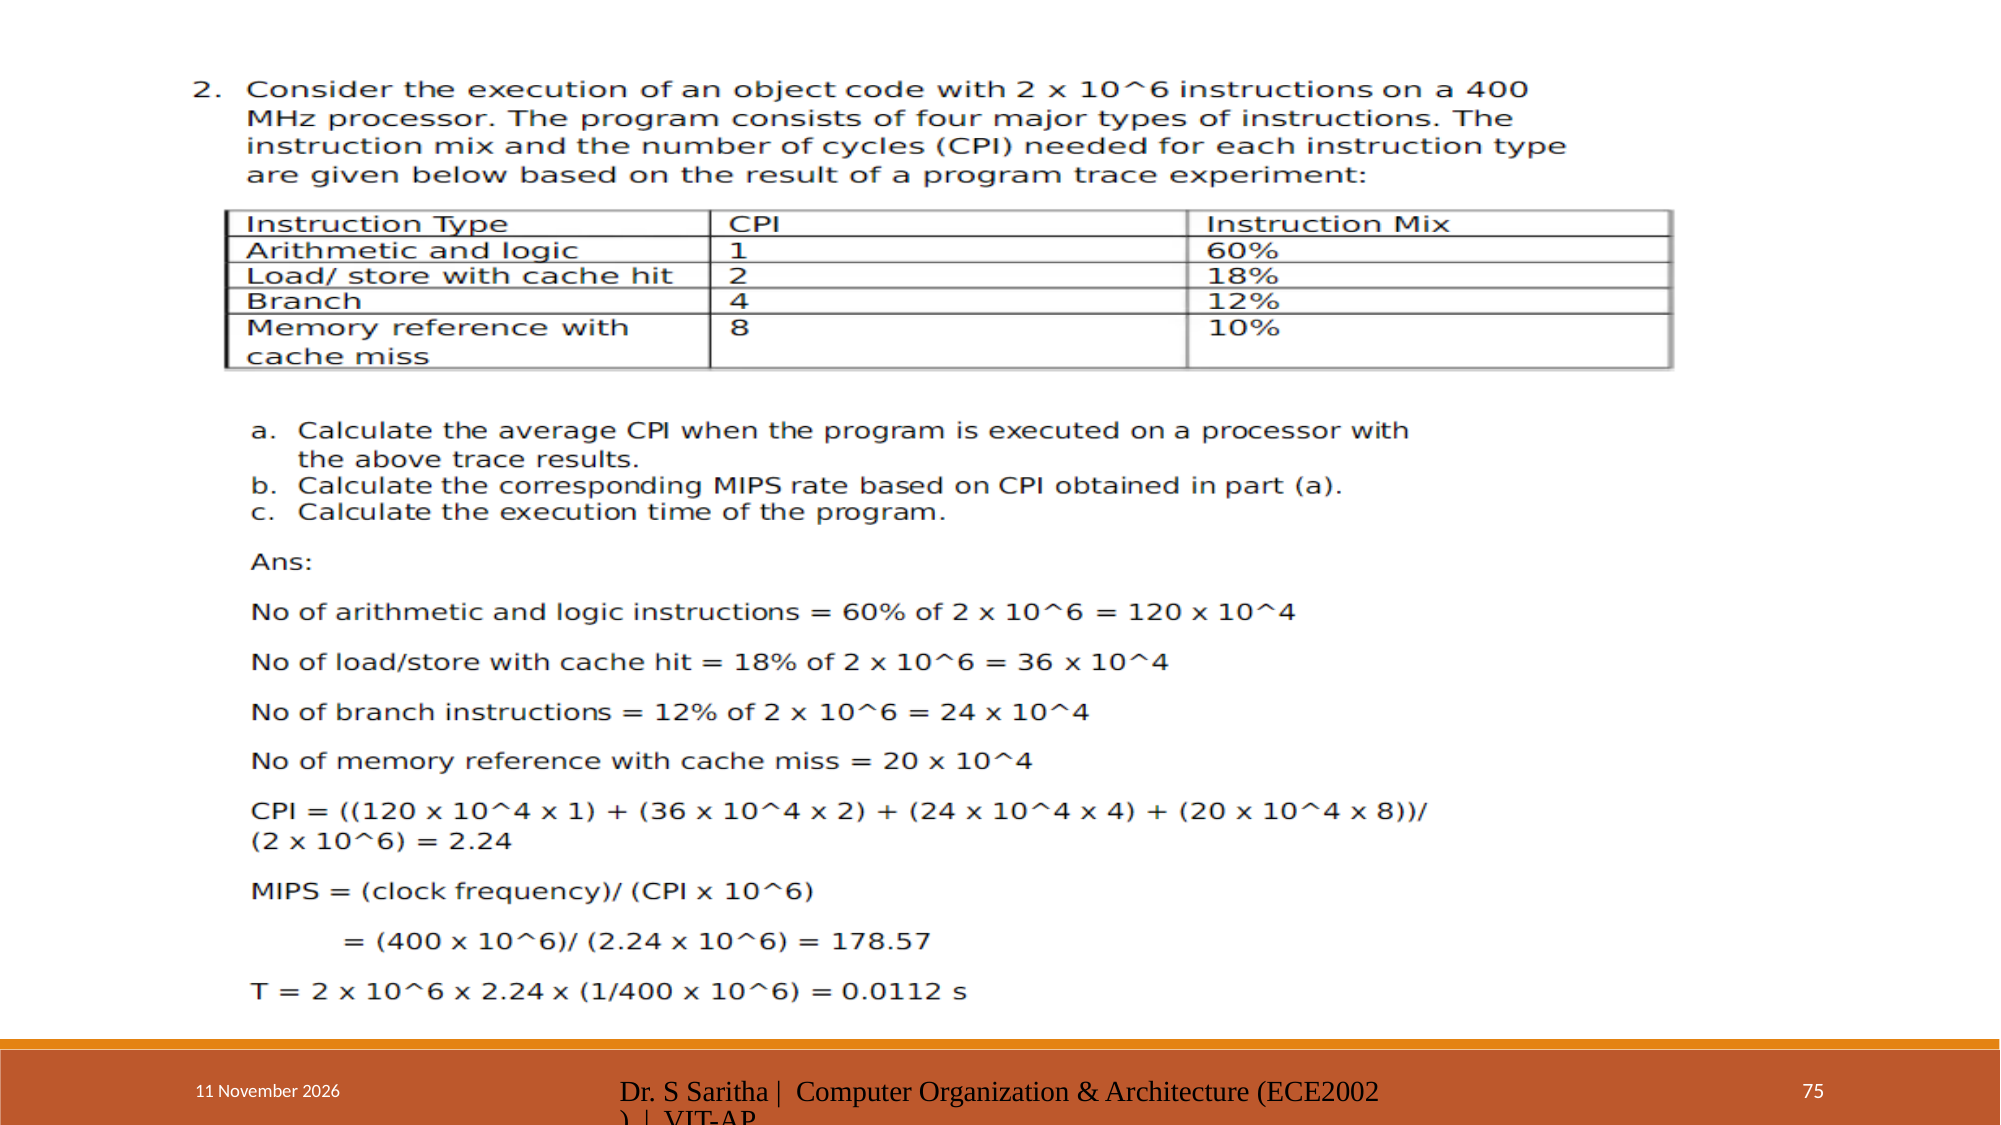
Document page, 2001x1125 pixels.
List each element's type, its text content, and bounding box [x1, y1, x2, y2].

picture [163, 60, 1718, 1007]
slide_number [180, 1059, 586, 1120]
footer Dr. S Saritha | Computer Organization & Architecture (ECE2002) | VIT-AP [604, 1059, 1396, 1120]
slide_number 75 [1624, 1059, 1840, 1120]
